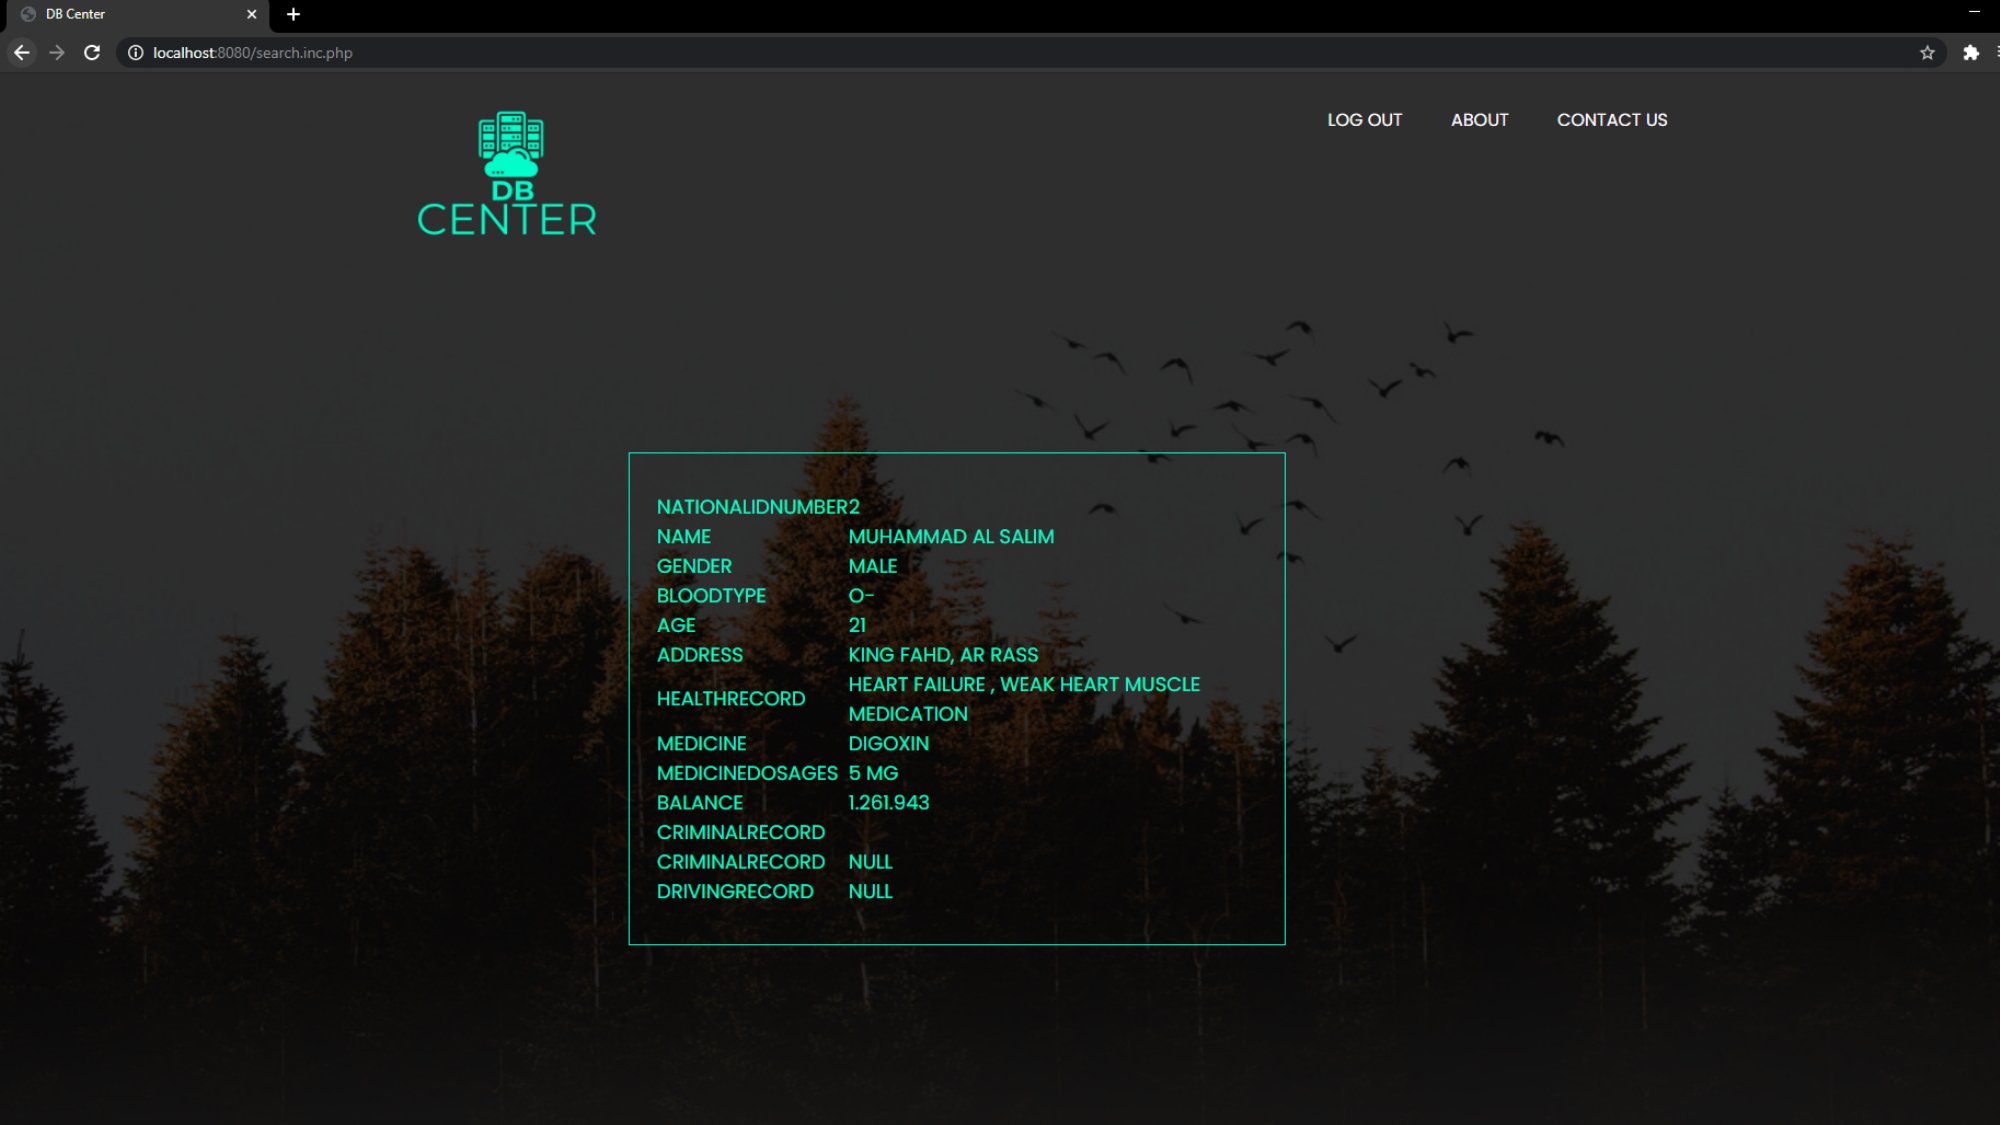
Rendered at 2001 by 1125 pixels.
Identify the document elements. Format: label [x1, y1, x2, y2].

list [0, 0, 2000, 1125]
